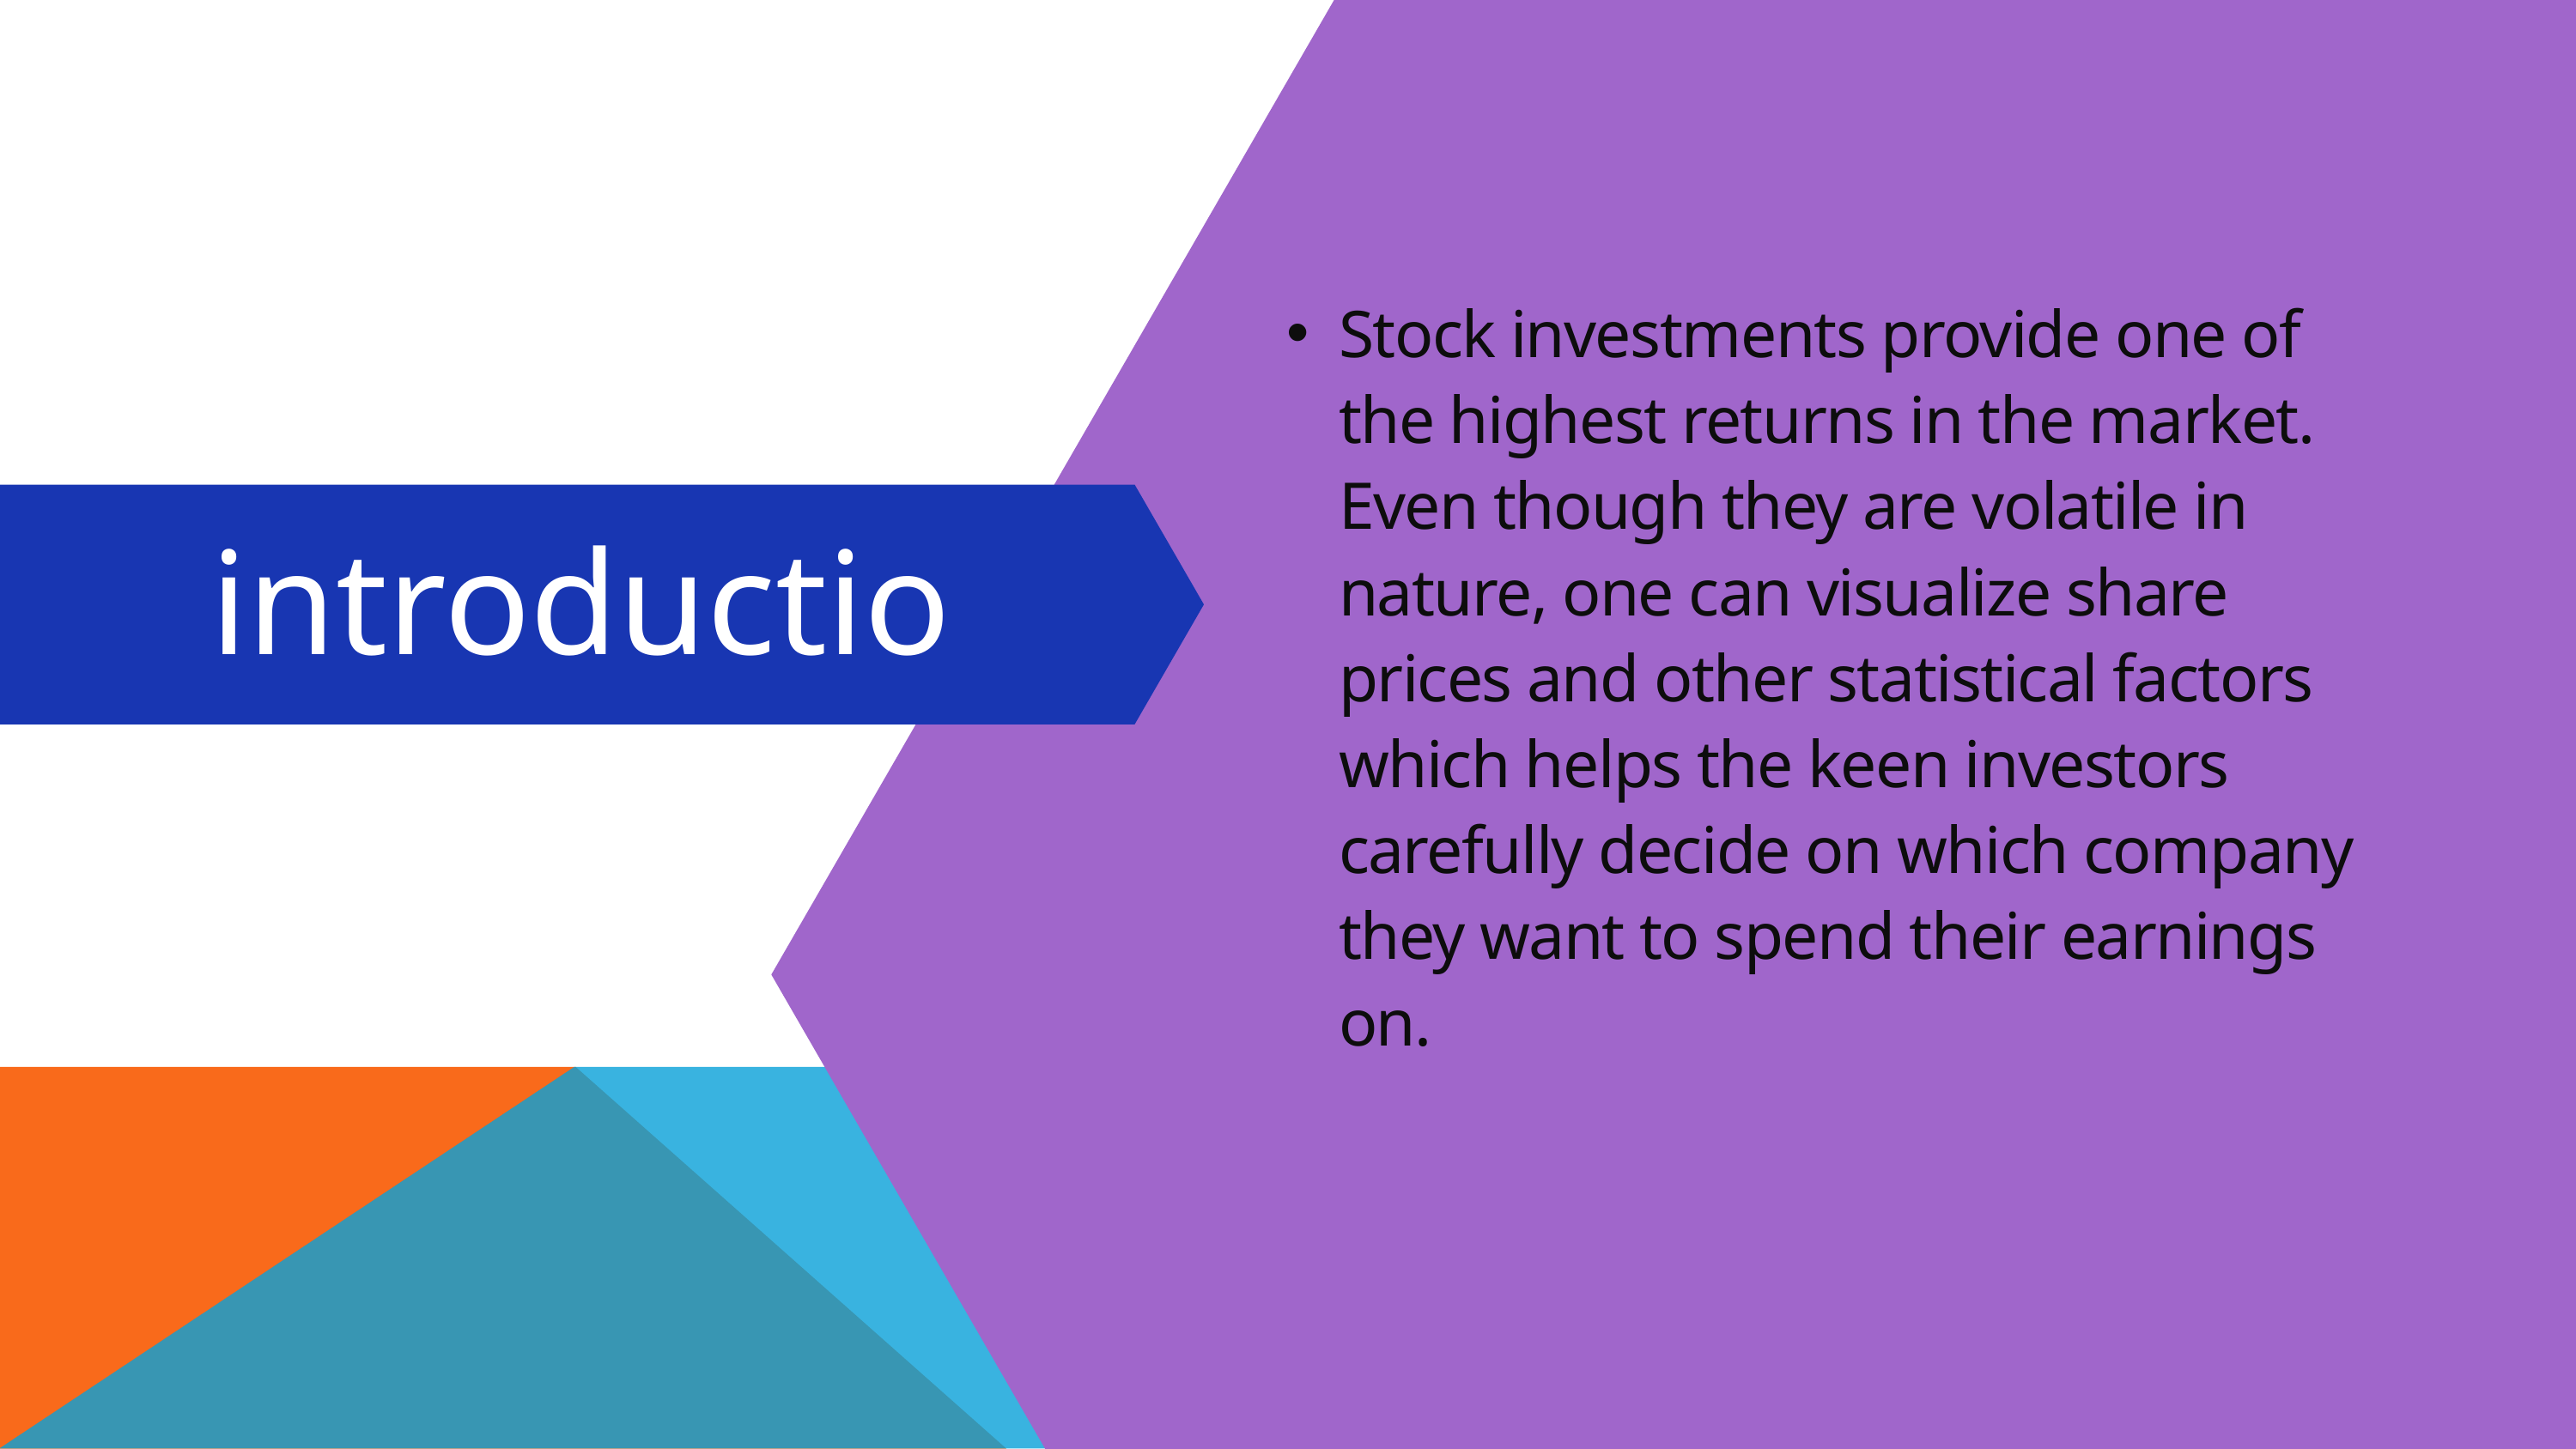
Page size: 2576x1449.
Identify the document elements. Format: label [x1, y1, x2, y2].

text_box [771, 0, 2576, 1449]
text_box [0, 484, 1205, 724]
text_box [1234, 140, 2432, 1060]
